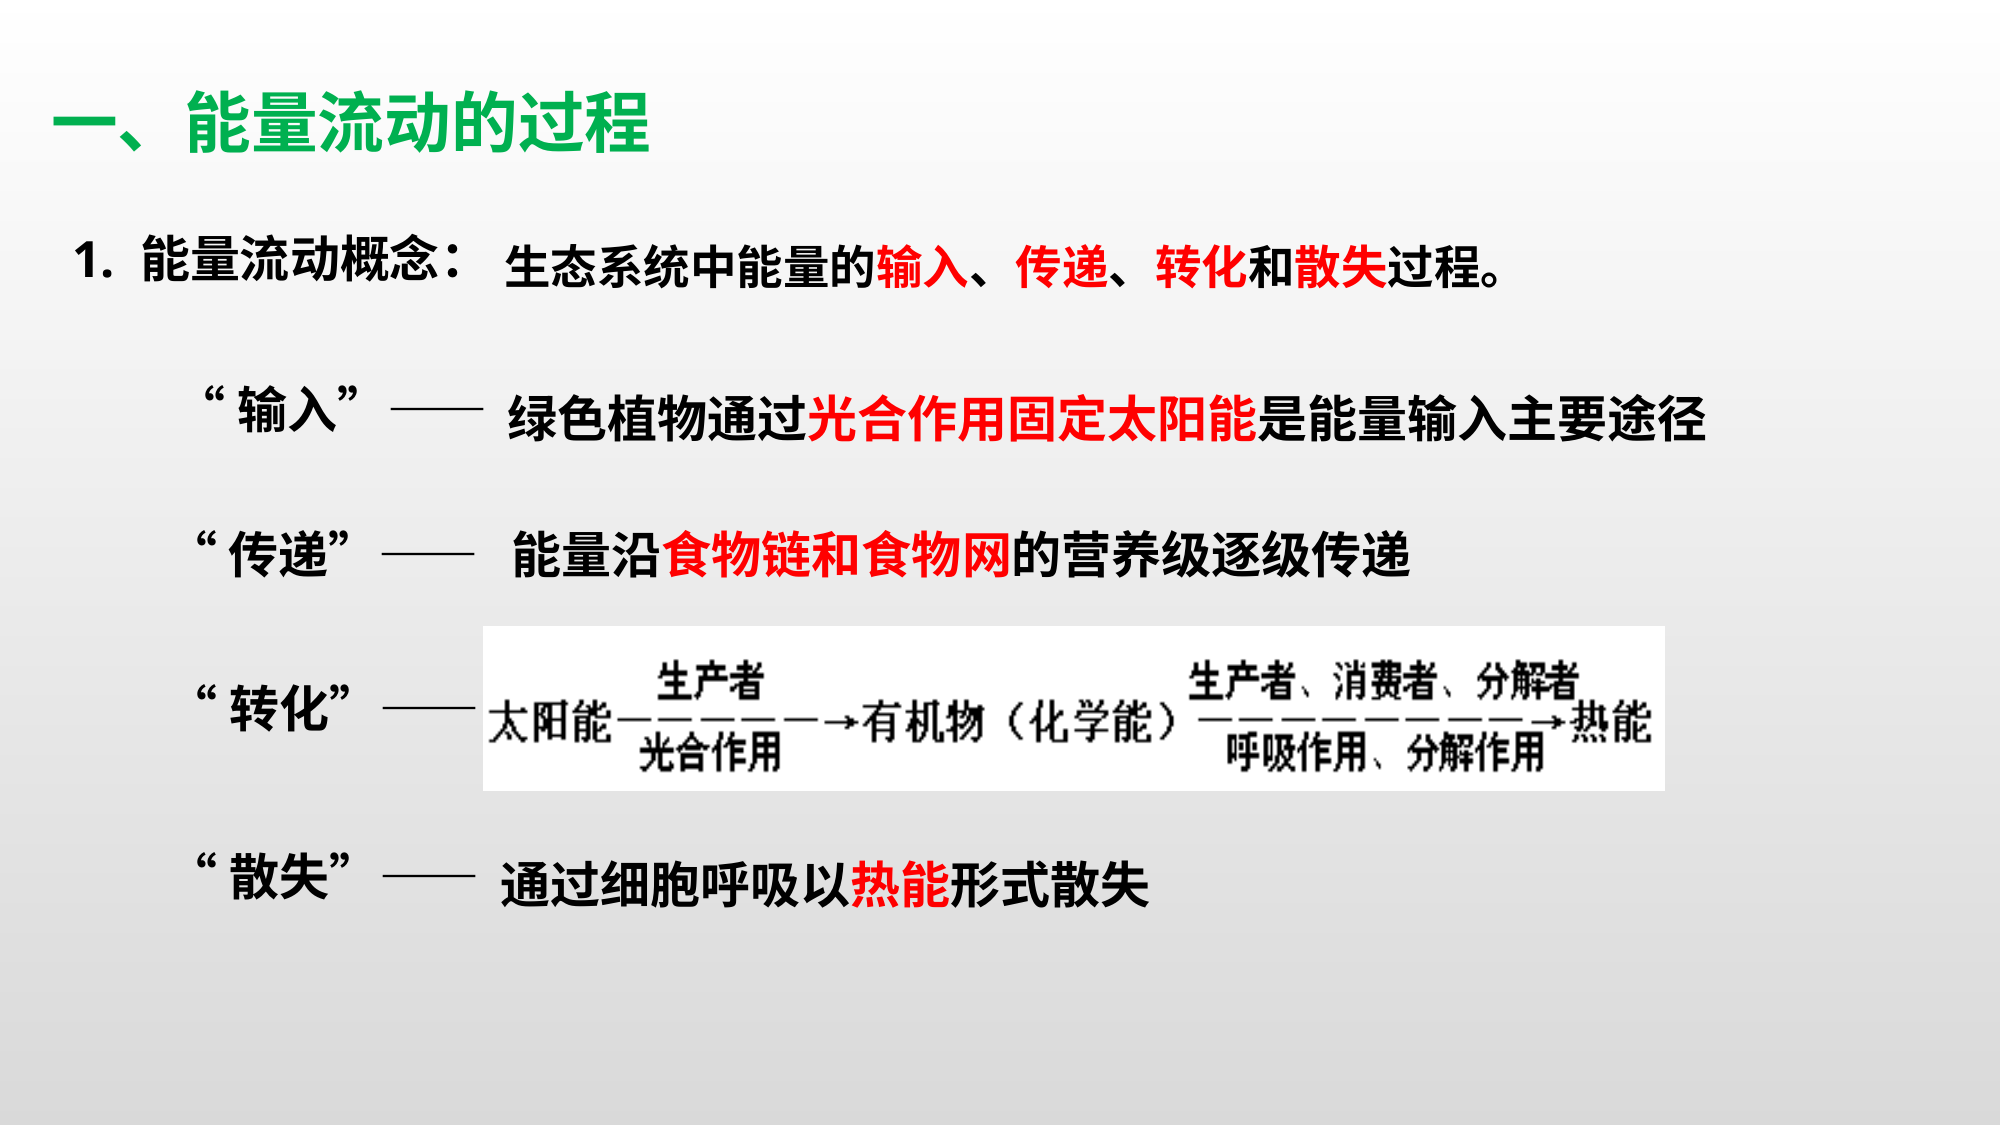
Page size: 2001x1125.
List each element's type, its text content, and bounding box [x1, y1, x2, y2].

text_box 1. 能量流动概念： [57, 220, 505, 296]
text_box 绿色植物通过光合作用固定太阳能是能量输入主要途径 [492, 380, 1827, 456]
picture [483, 626, 1665, 791]
text_box 一、能量流动的过程 [35, 73, 1110, 169]
text_box “传递”—— [152, 516, 494, 592]
list 生态系统中能量的输入、传递、转化和散失过程。 [489, 230, 1769, 302]
text_box “输入”—— [160, 371, 503, 446]
text_box 能量沿食物链和食物网的营养级逐级传递 [497, 515, 1427, 591]
text_box “散失”—— [152, 838, 495, 914]
text_box “转化”—— [152, 669, 483, 745]
text_box 通过细胞呼吸以热能形式散失 [485, 846, 1166, 922]
